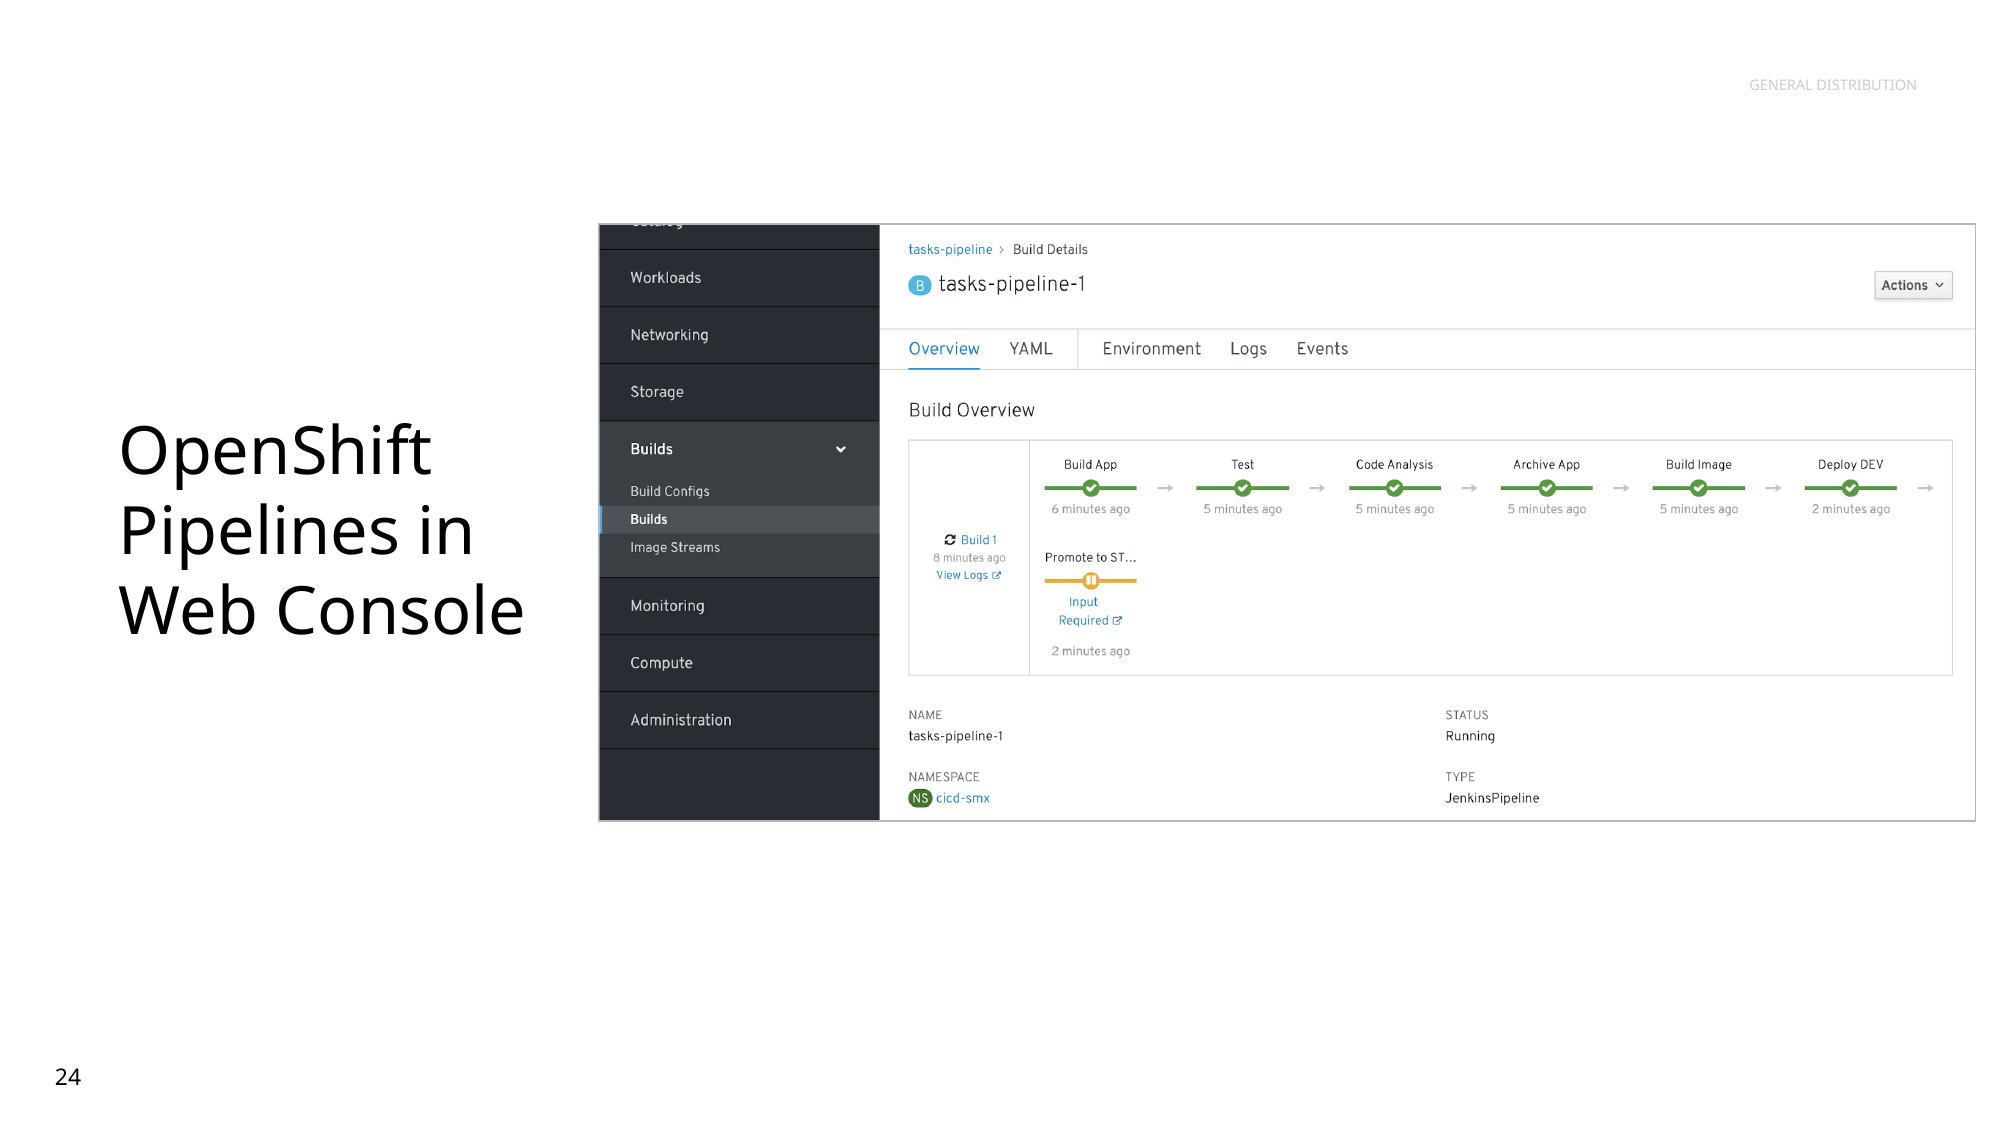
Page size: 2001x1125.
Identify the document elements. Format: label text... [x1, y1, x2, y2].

slide_number ‹#› [22, 1035, 102, 1122]
picture [599, 224, 1976, 821]
text_box OpenShift Pipelines in Web Console [98, 388, 593, 673]
